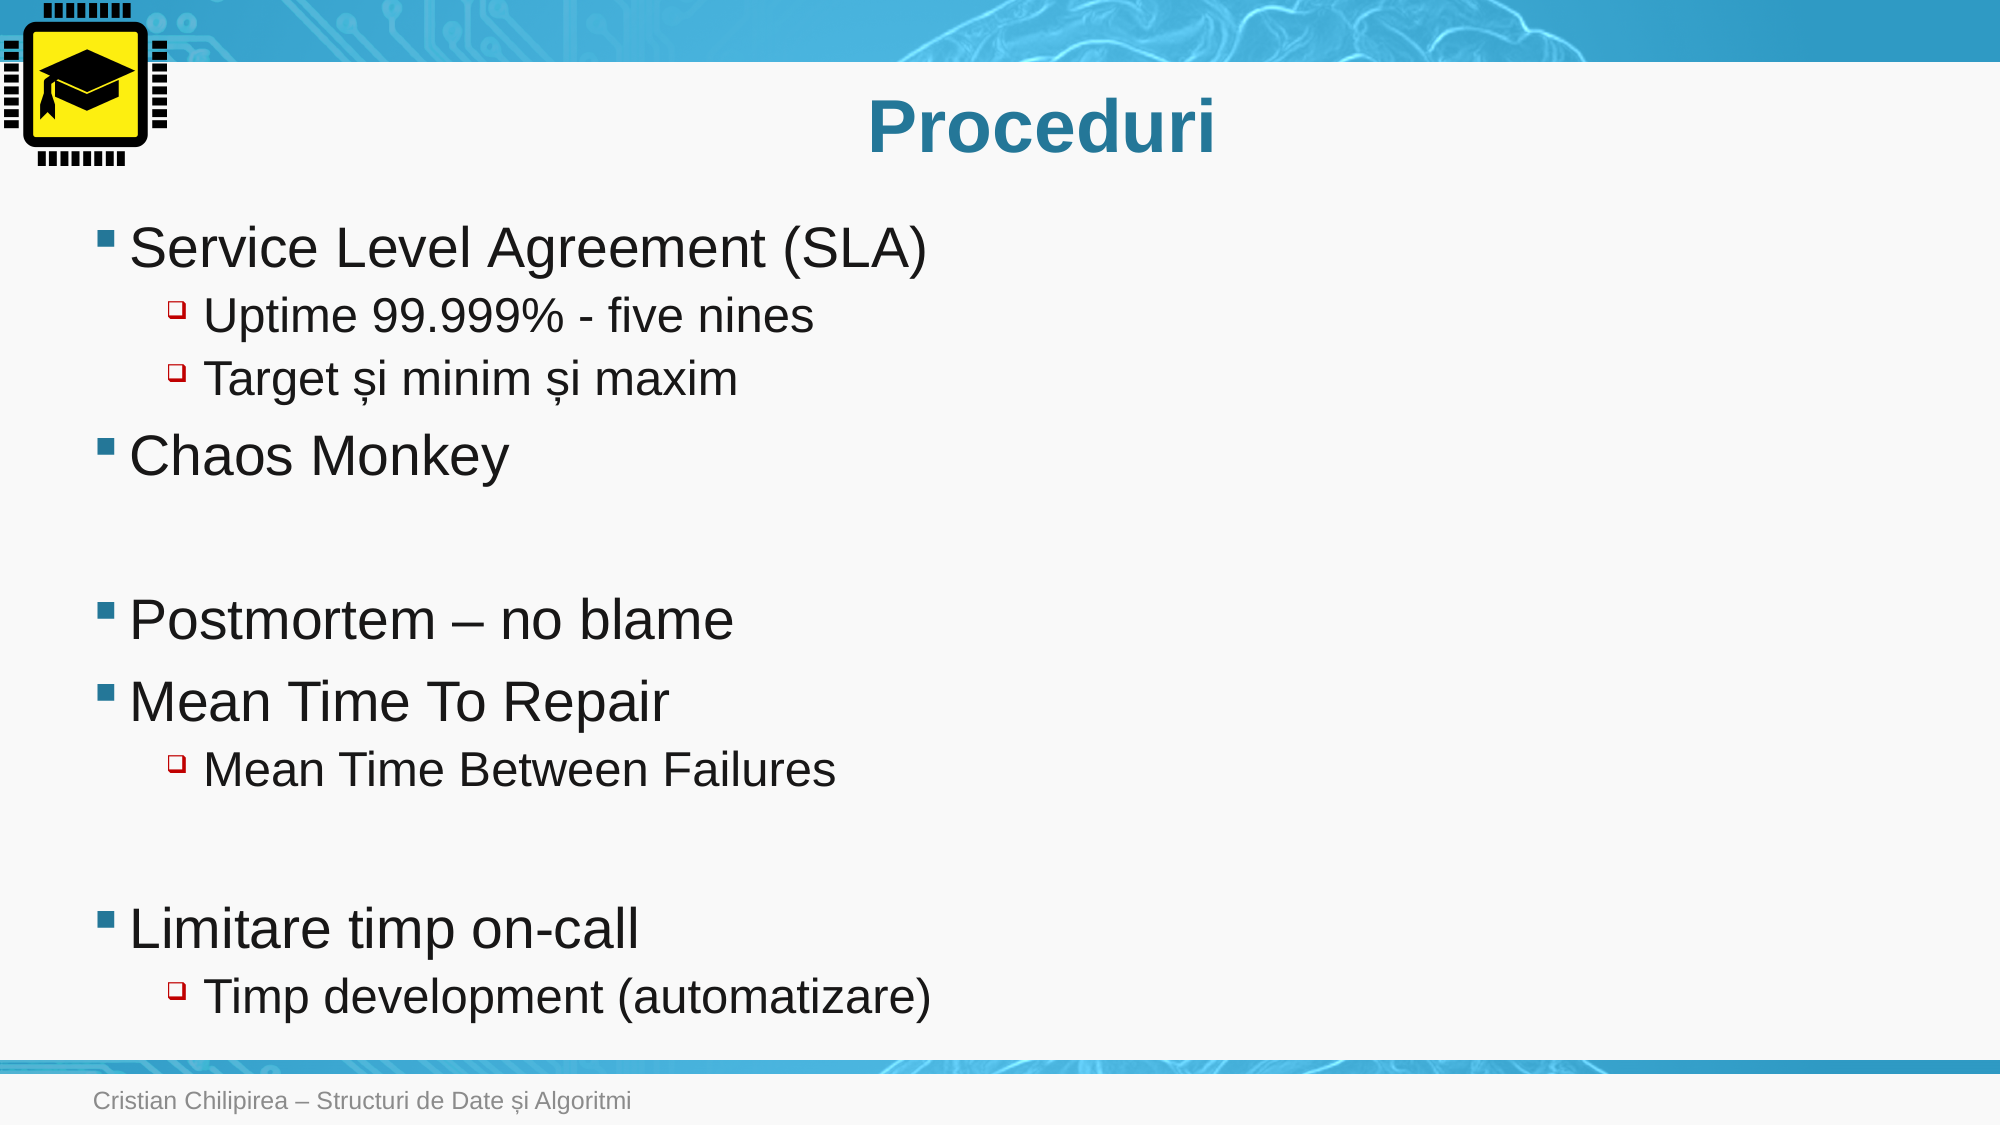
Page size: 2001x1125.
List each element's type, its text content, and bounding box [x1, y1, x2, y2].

picture [0, 1060, 2000, 1074]
title Proceduri [170, 76, 1915, 180]
list Service Level Agreement (SLA) Uptime 99.999% - five nines Target și minim și maxim Chaos Monkey Postmortem – no blame Mean Time To Repair Mean Time Between Failures Limitare timp on-call Timp development (automatizare) [77, 210, 1915, 1033]
picture [0, 0, 2000, 166]
footer Cristian Chilipirea – Structuri de Date și Algoritmi [77, 1073, 1338, 1125]
